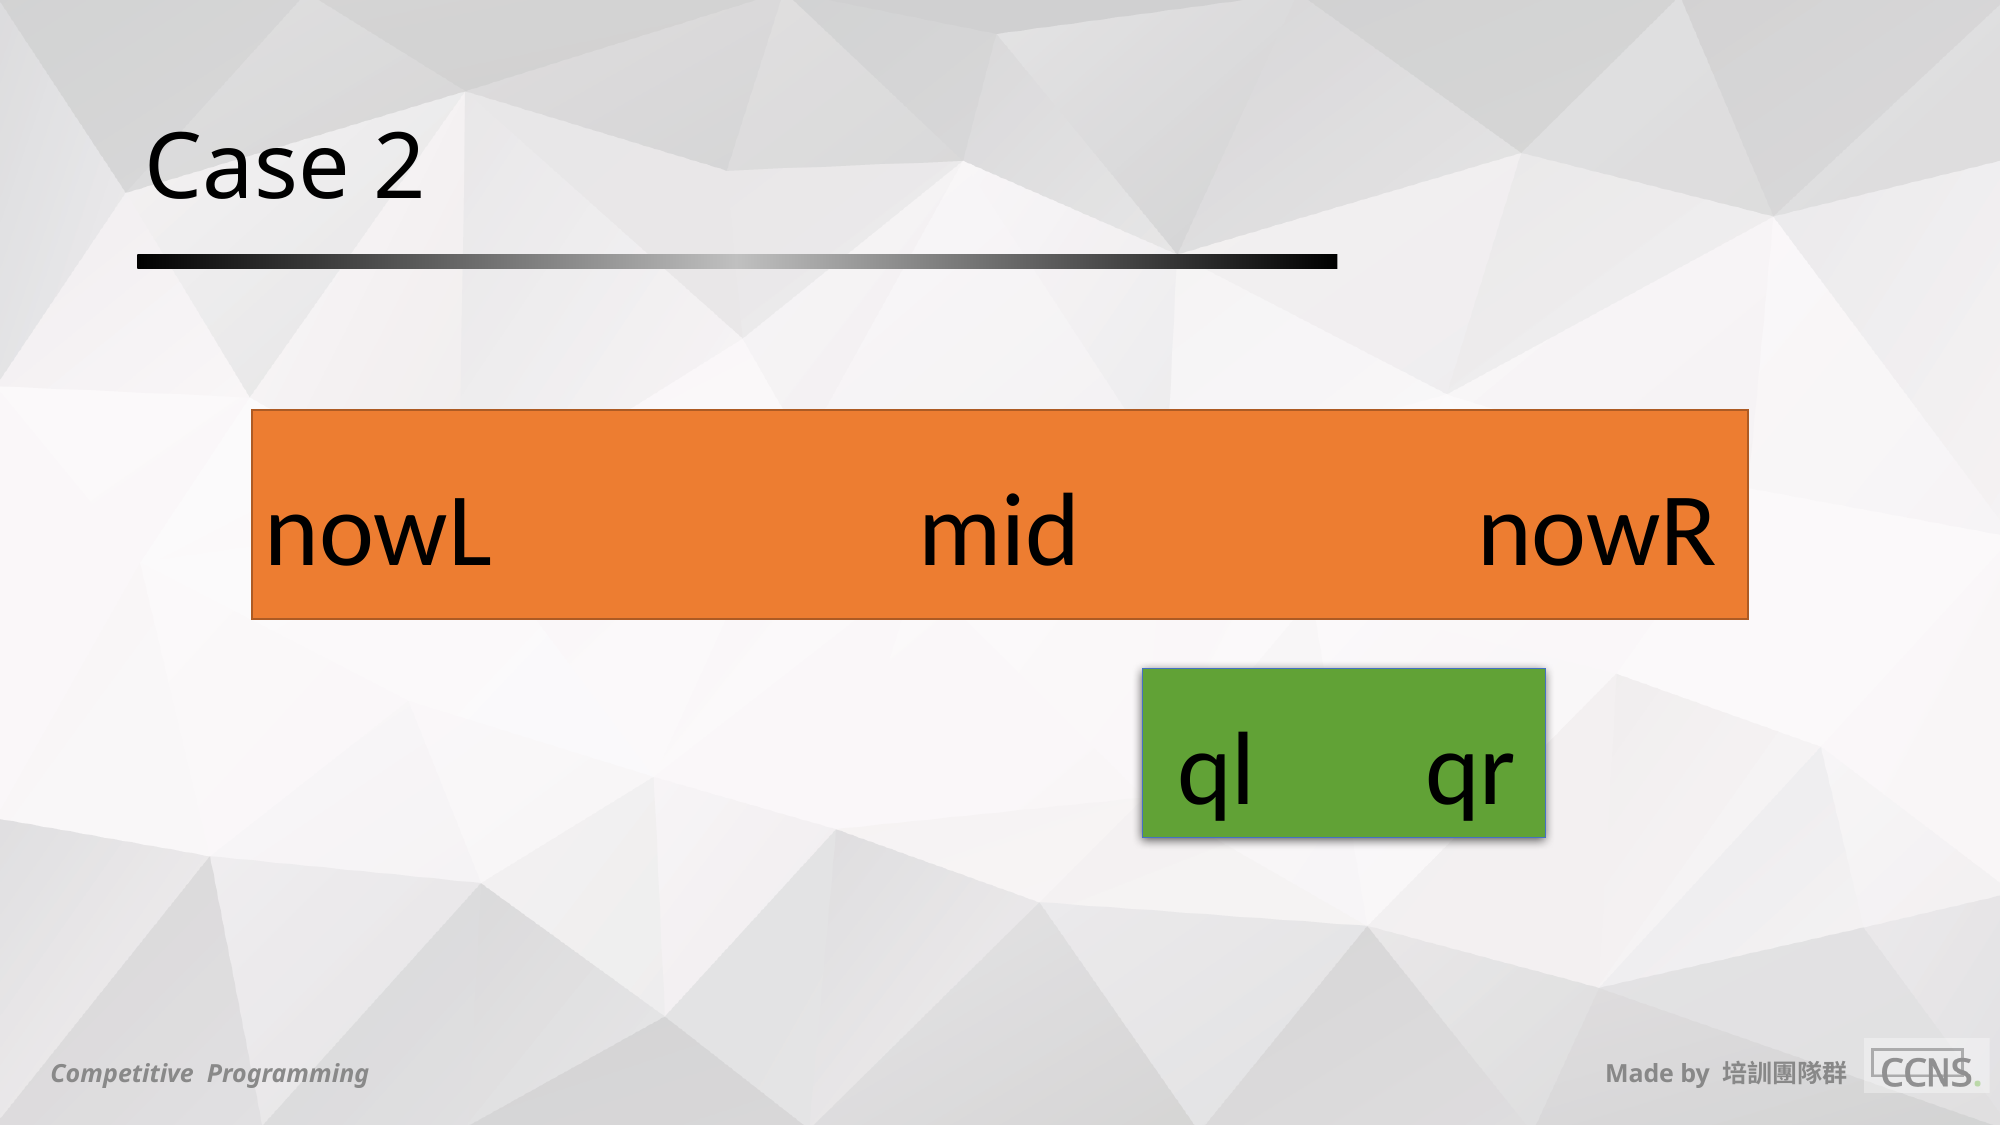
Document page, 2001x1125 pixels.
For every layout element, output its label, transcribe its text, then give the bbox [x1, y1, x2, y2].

text_box nowL [257, 453, 500, 594]
text_box mid [911, 453, 1089, 594]
text_box ql [1169, 692, 1264, 833]
picture [0, 0, 2000, 1125]
title Case 2 [136, 59, 1863, 278]
text_box qr [1417, 692, 1525, 833]
text_box [252, 410, 1748, 619]
text_box nowR [1469, 453, 1726, 594]
text_box [1142, 668, 1546, 838]
